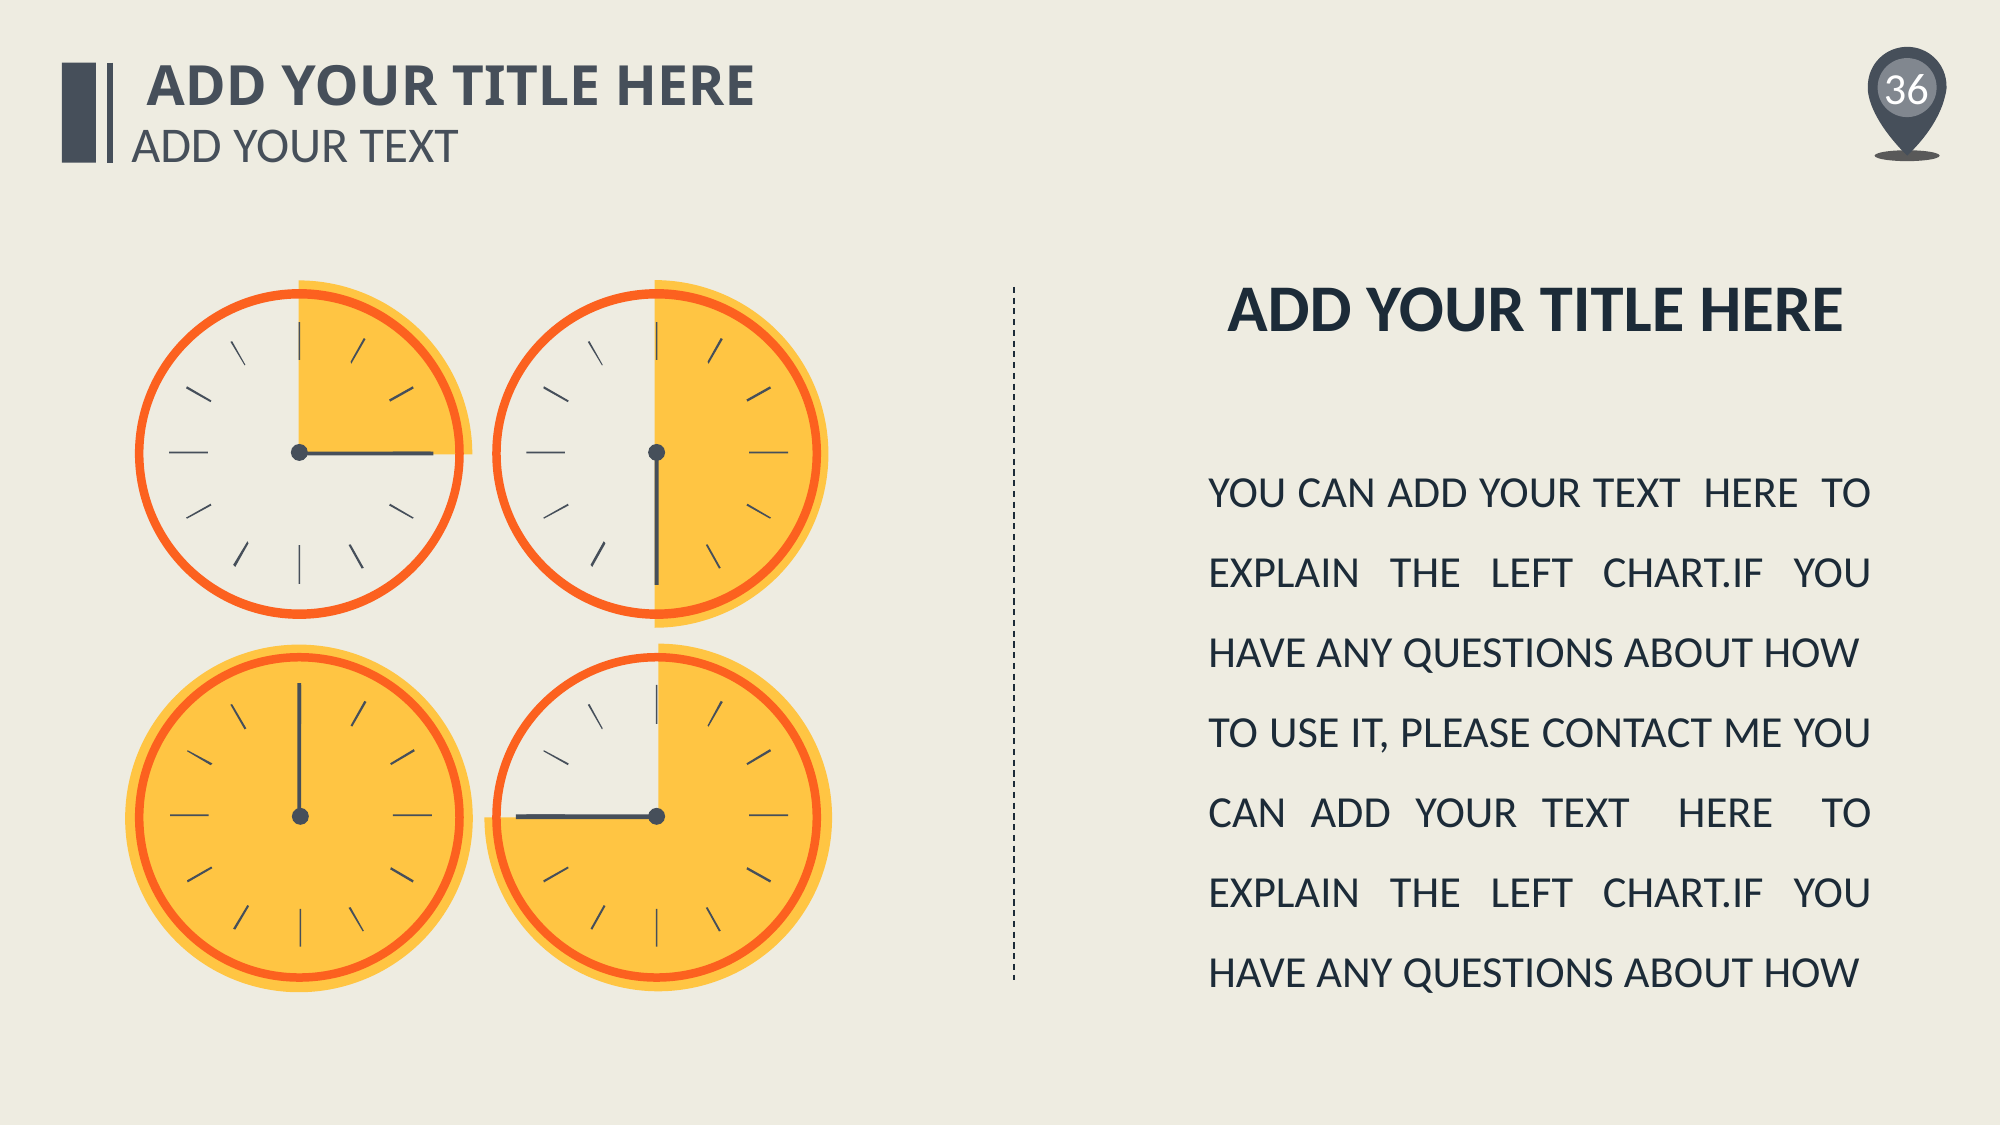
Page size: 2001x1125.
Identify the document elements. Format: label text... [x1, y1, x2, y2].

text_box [134, 288, 822, 982]
chart [117, 272, 840, 1000]
text_box ADD YOUR TITLE HERE [131, 42, 772, 125]
text_box ADD YOUR TEXT [116, 104, 474, 180]
text_box YOU CAN ADD YOUR TEXT HERE TO EXPLAIN THE LEFT CHART.IF YOU HAVE ANY QUESTIONS ABOUT HOW TO USE IT, PLEASE CONTACT ME YOU CAN ADD YOUR TEXT HERE TO EXPLAIN THE LEFT CHART.IF YOU HAVE ANY QUESTIONS ABOUT HOW [1193, 428, 1888, 1004]
text_box ADD YOUR TITLE HERE [1212, 257, 1875, 352]
text_box [60, 61, 98, 165]
slide_number 36 [1673, 57, 2000, 118]
